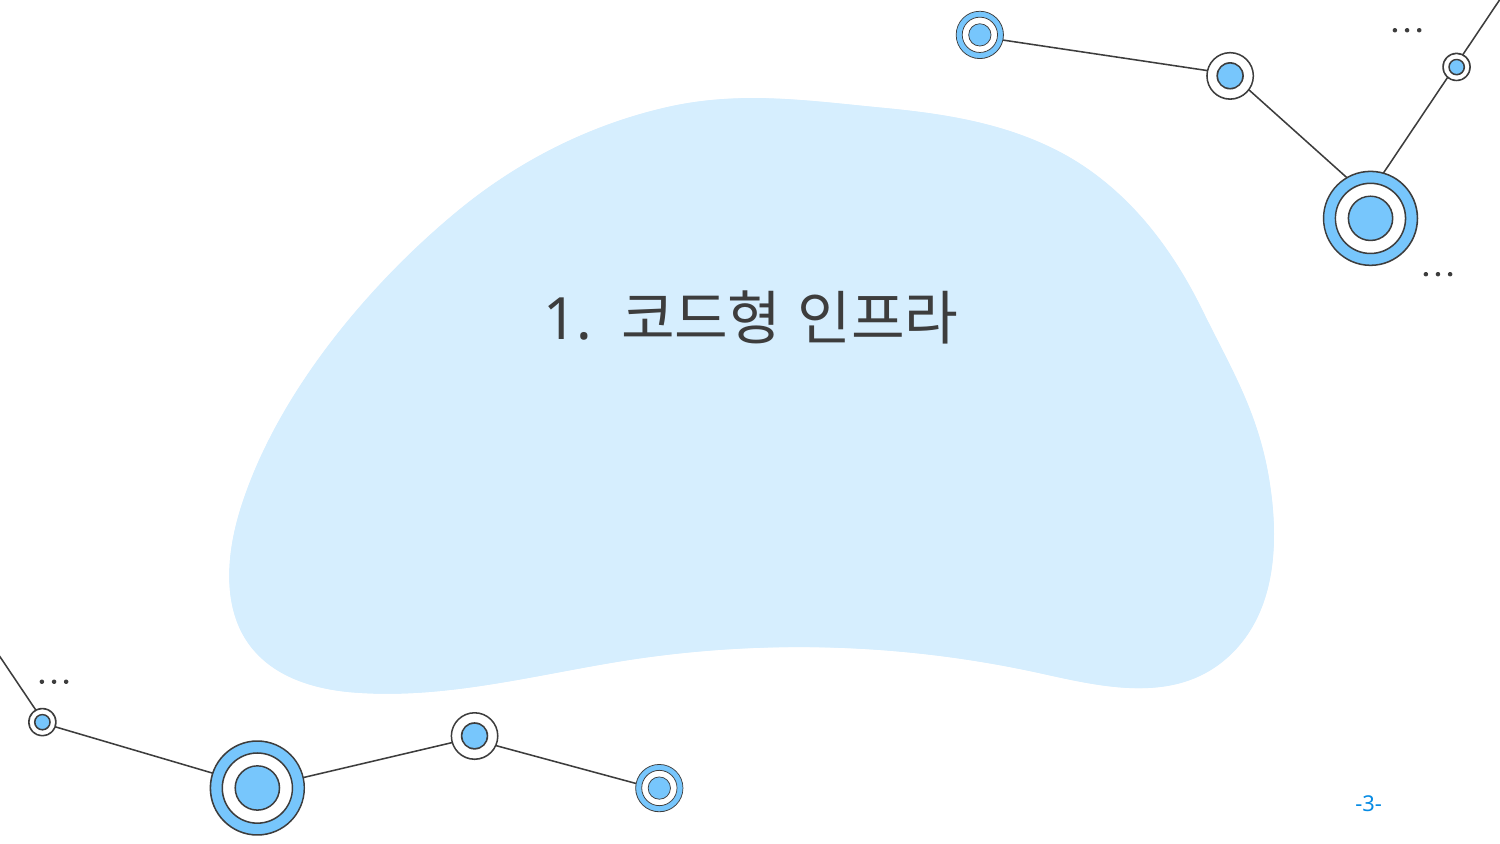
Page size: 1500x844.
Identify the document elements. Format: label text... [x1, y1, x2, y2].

slide_number -3- [1059, 782, 1397, 828]
title 1. 코드형 인프라 [430, 265, 1071, 578]
